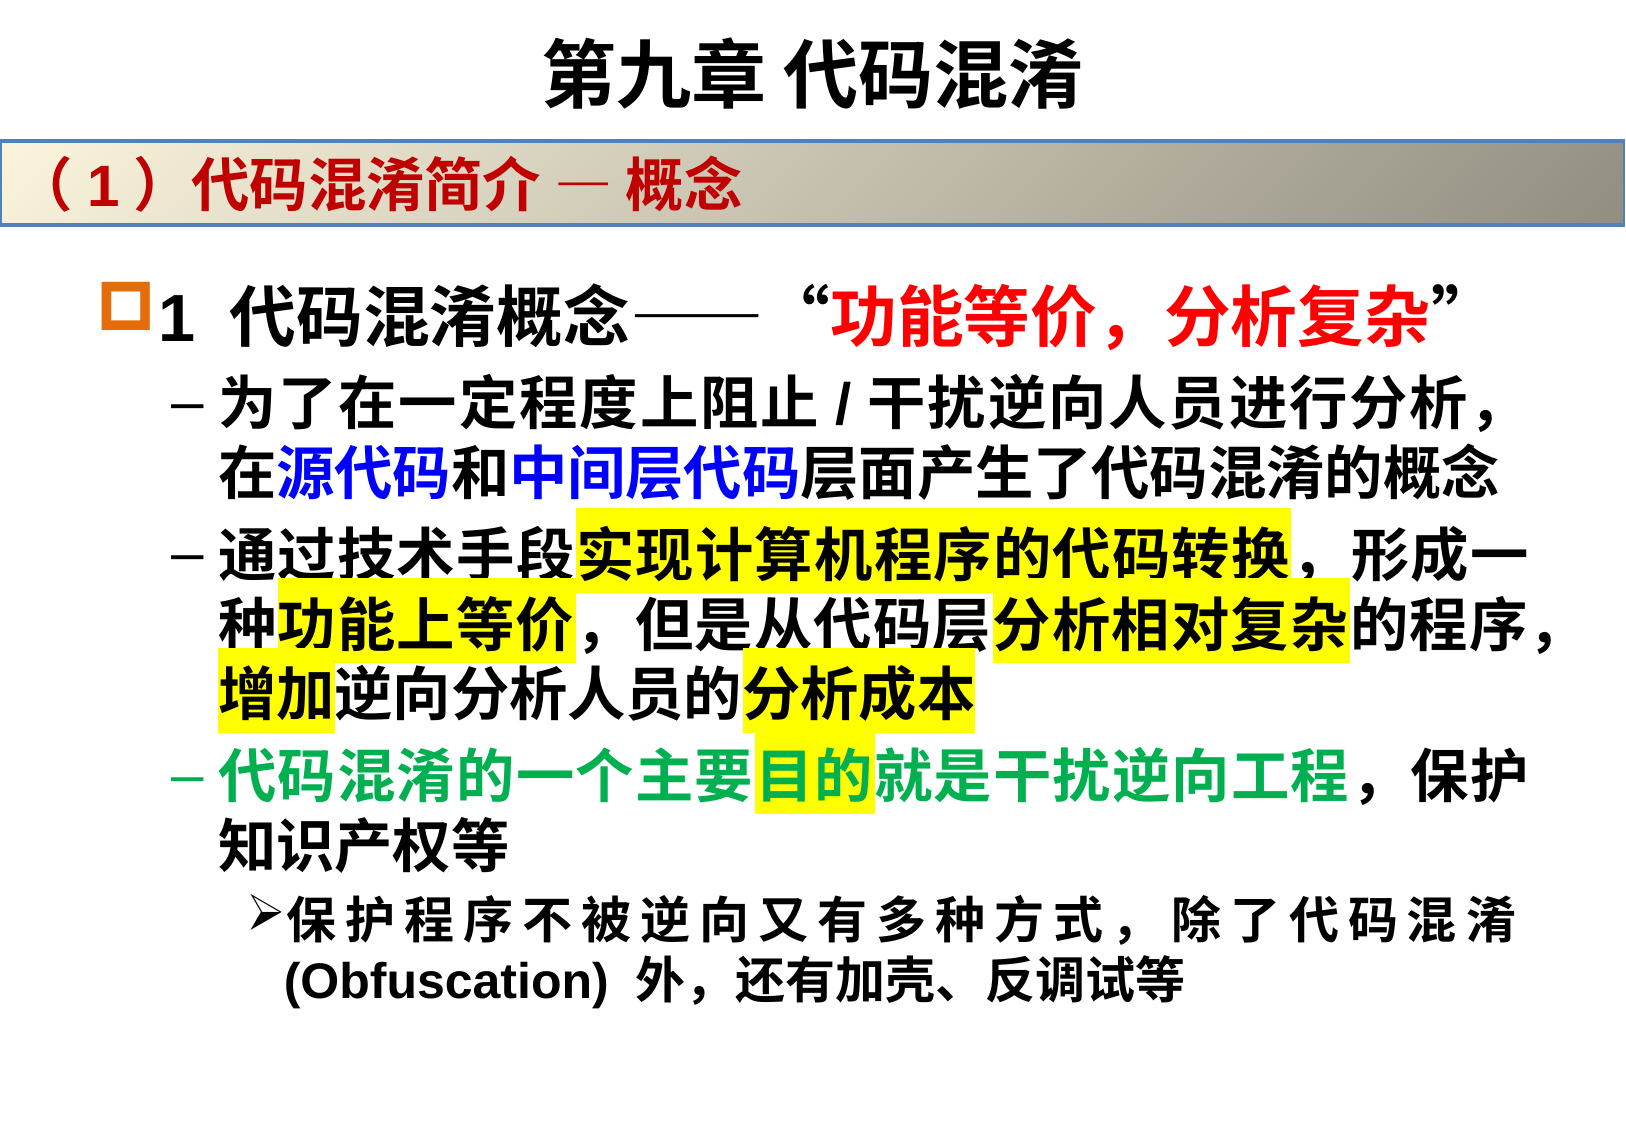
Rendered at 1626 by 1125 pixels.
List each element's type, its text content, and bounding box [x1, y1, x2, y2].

list 1 代码混淆概念——“功能等价，分析复杂” 为了在一定程度上阻止/干扰逆向人员进行分析，在源代码和中间层代码层面产生了代码混淆的概念 通过技术手段实现计算机程序的代码转换，形成一种功能上等价，但是从代码层分析相对复杂的程序，增加逆向分析人员的分析成本 代码混淆的一个主要目的就是干扰逆向工程，保护知识产权等 保护程序不被逆向又有多种方式，除了代码混淆(Obfuscation) 外，还有加壳、反调试等 [81, 267, 1544, 1094]
text_box （1）代码混淆简介 — 概念 [0, 139, 1625, 227]
title 第九章 代码混淆 [81, 19, 1544, 126]
